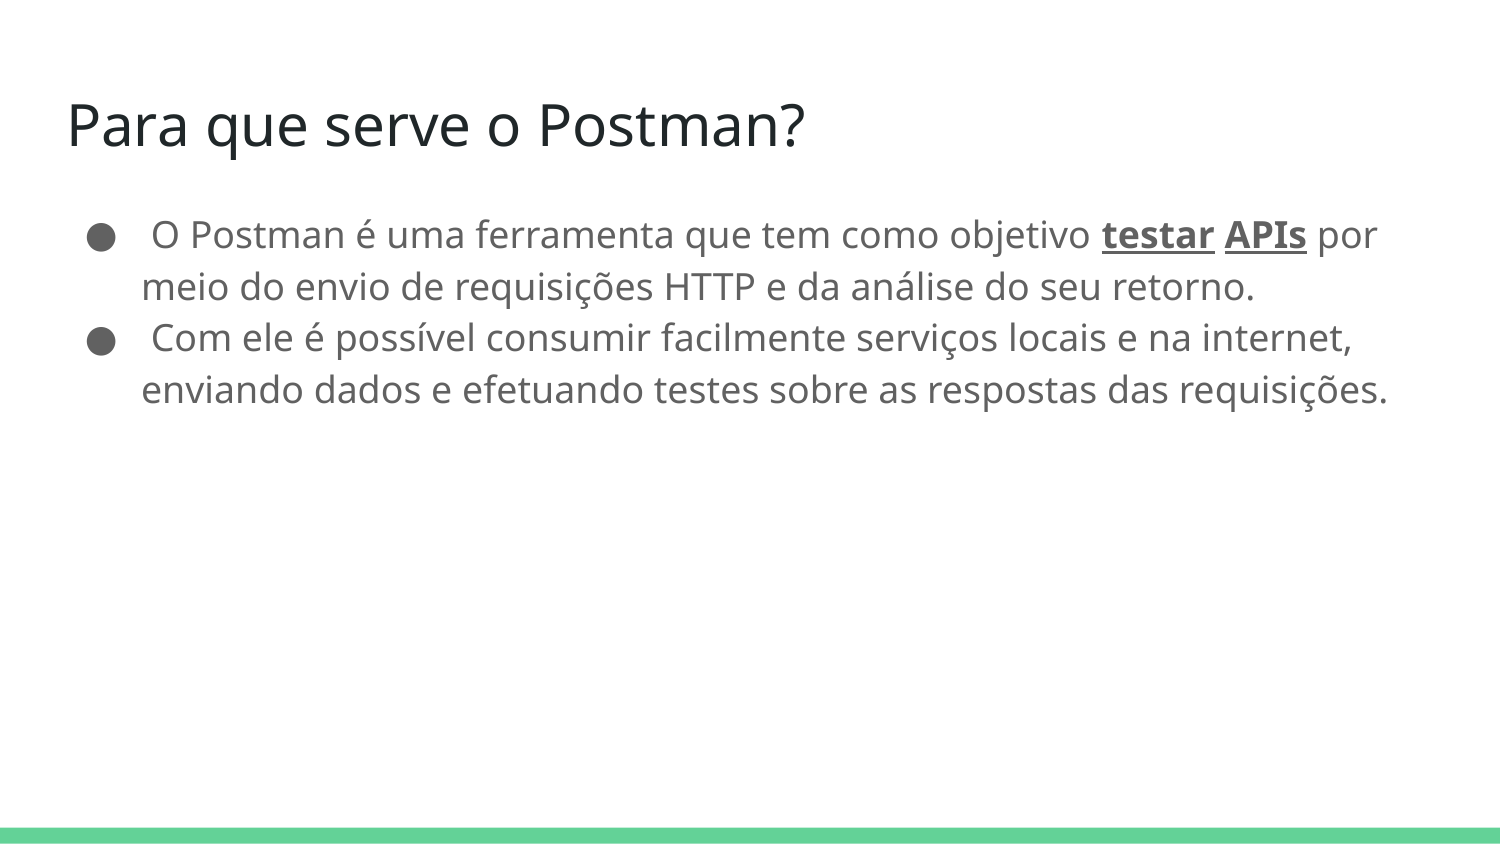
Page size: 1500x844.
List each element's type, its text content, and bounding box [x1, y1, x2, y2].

title Para que serve o Postman? [51, 72, 1449, 167]
list O Postman é uma ferramenta que tem como objetivo testar APIs por meio do envio de requisições HTTP e da análise do seu retorno. Com ele é possível consumir facilmente serviços locais e na internet, enviando dados e efetuando testes sobre as respostas das requisições. [51, 189, 1449, 750]
